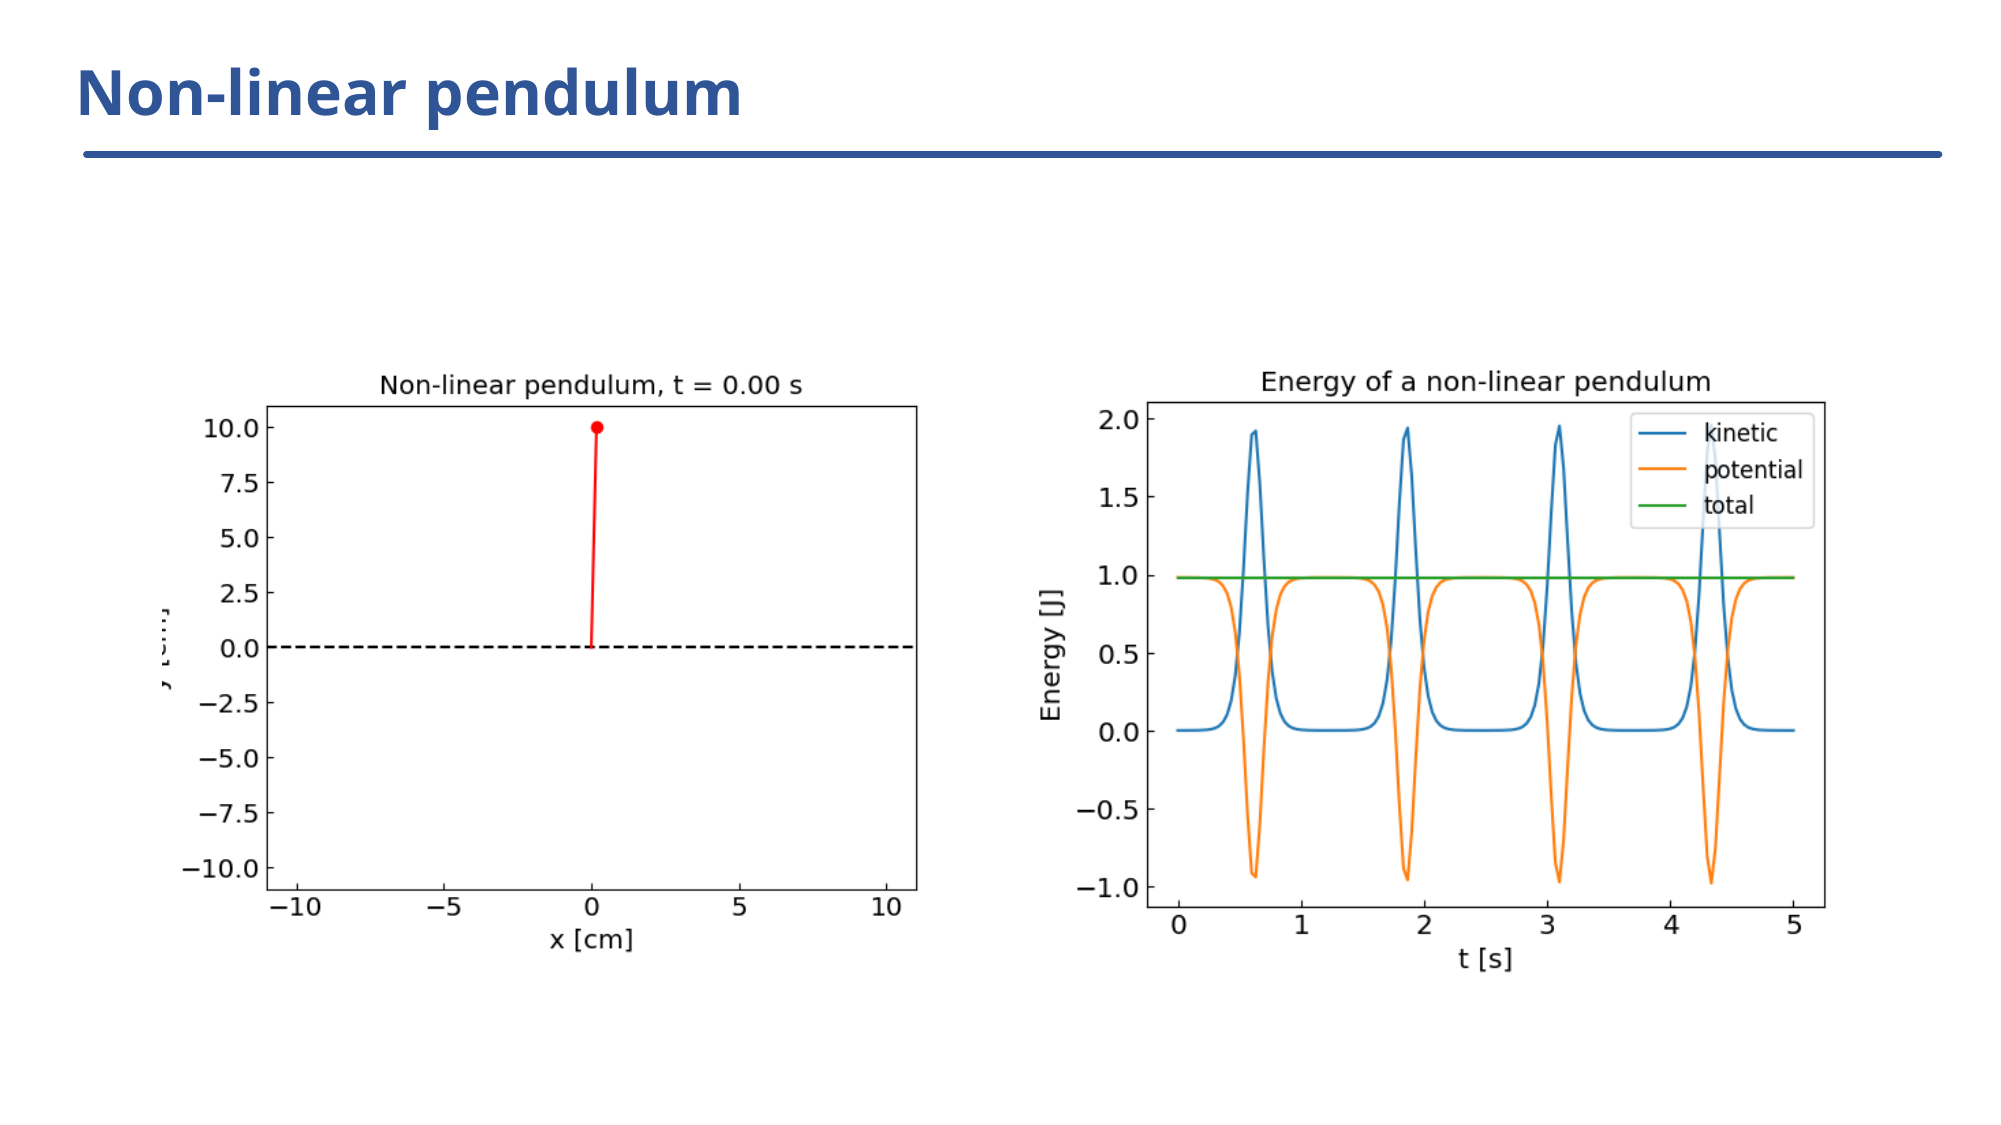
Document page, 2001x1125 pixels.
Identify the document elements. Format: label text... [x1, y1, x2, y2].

picture [1027, 357, 1838, 986]
picture [162, 330, 1001, 959]
title Non-linear pendulum [60, 0, 1940, 192]
